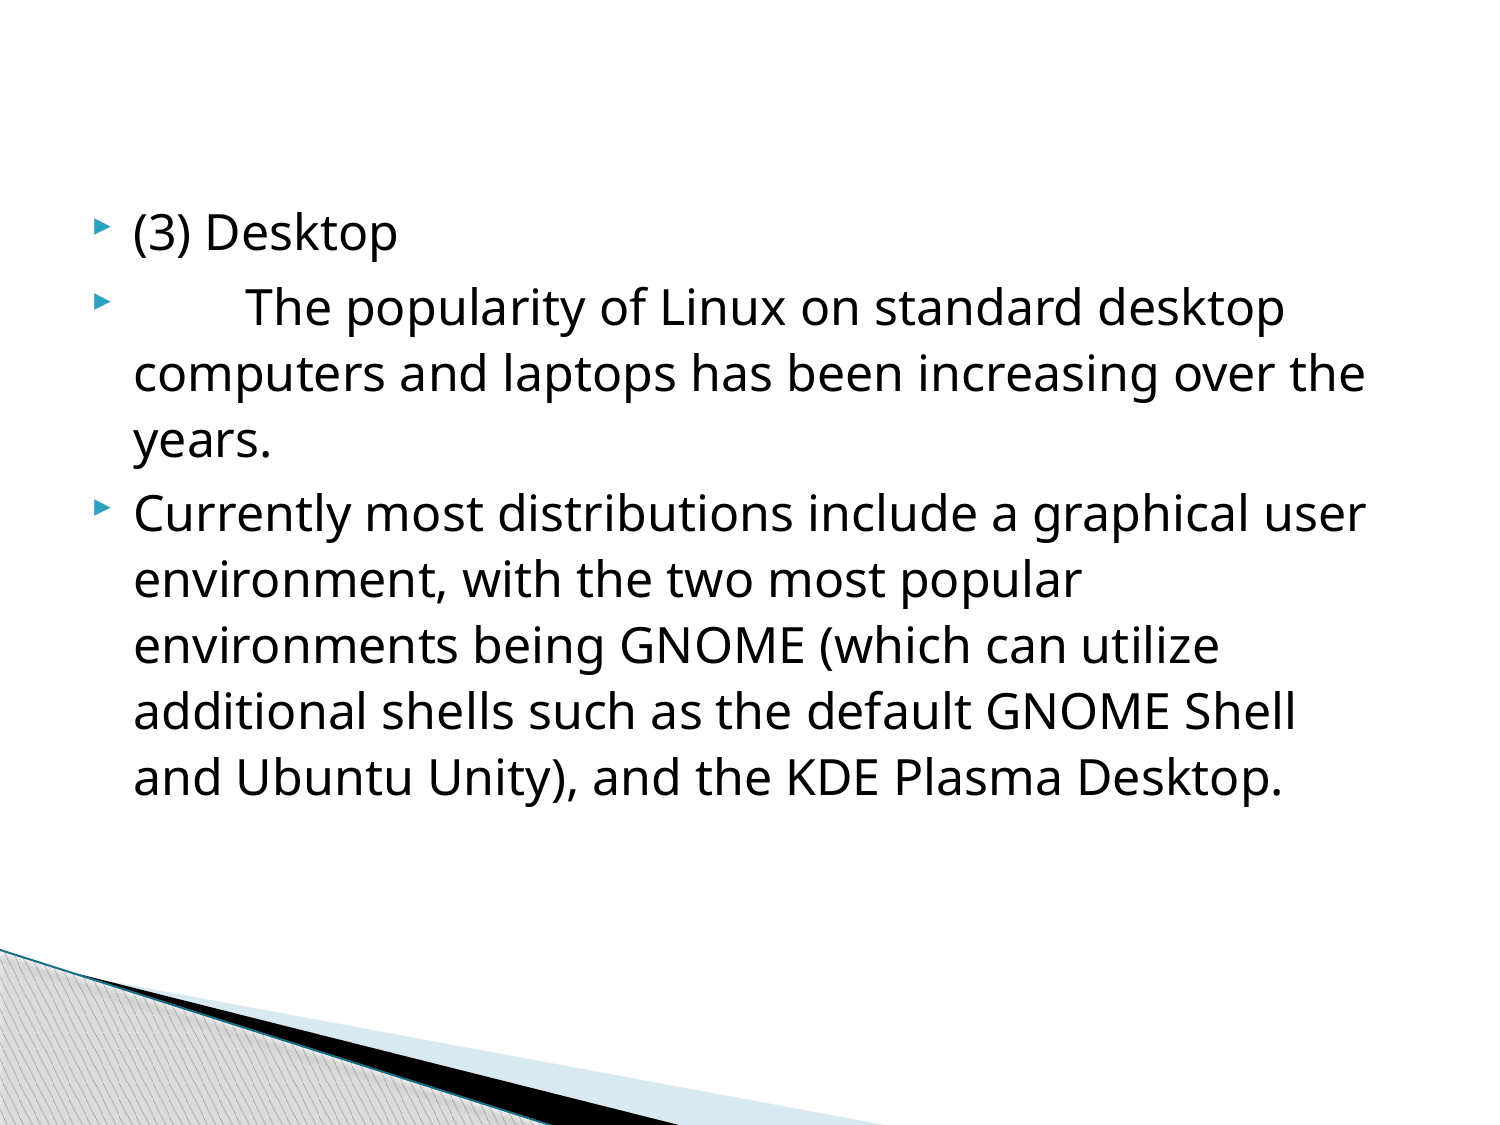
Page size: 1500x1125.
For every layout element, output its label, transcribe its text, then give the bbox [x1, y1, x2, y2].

list (3) Desktop The popularity of Linux on standard desktop computers and laptops has been increasing over the years. Currently most distributions include a graphical user environment, with the two most popular environments being GNOME (which can utilize additional shells such as the default GNOME Shell and Ubuntu Unity), and the KDE Plasma Desktop. [58, 187, 1409, 986]
